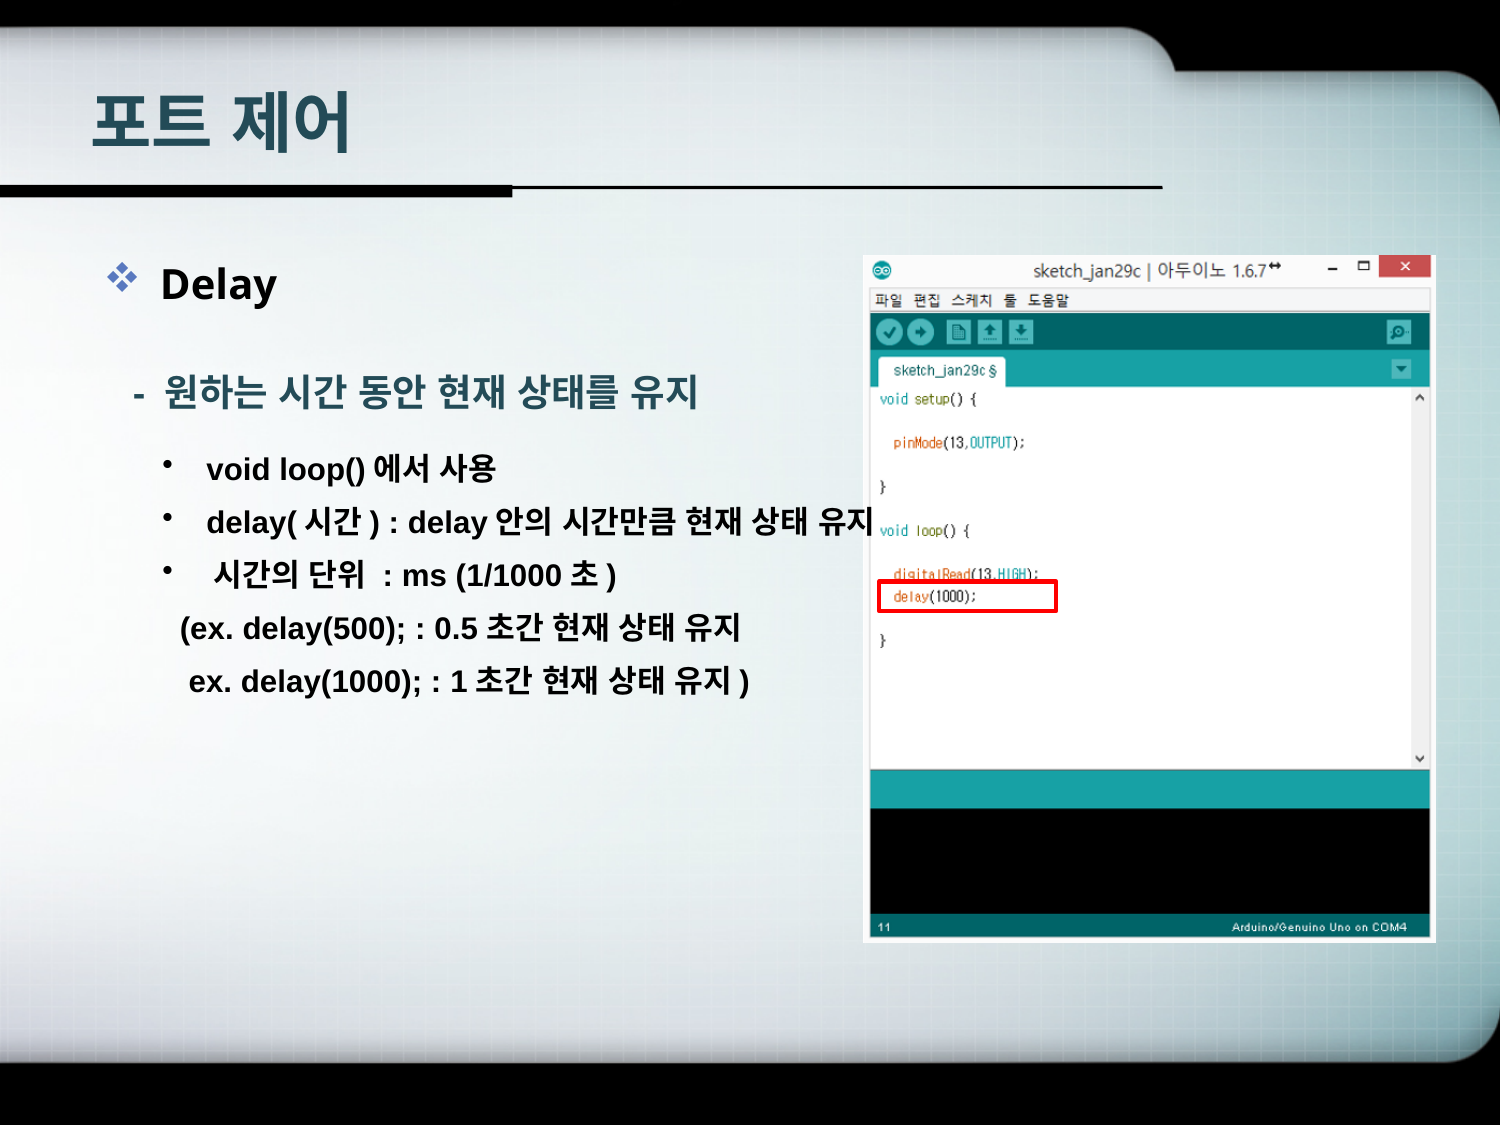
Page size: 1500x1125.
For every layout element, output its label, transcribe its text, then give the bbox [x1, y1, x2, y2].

title 포트 제어 [75, 61, 1338, 181]
text_box void loop()에서 사용 delay(시간) : delay안의 시간만큼 현재 상태 유지 시간의 단위 : ms (1/1000초) (ex. delay(500); : 0.5초간 현재 상태 유지 ex. delay(1000); : 1초간 현재 상태 유지) [147, 441, 857, 707]
text_box - 원하는 시간 동안 현재 상태를 유지 [118, 361, 857, 422]
picture [0, 0, 1500, 1125]
text_box Delay [88, 249, 833, 315]
